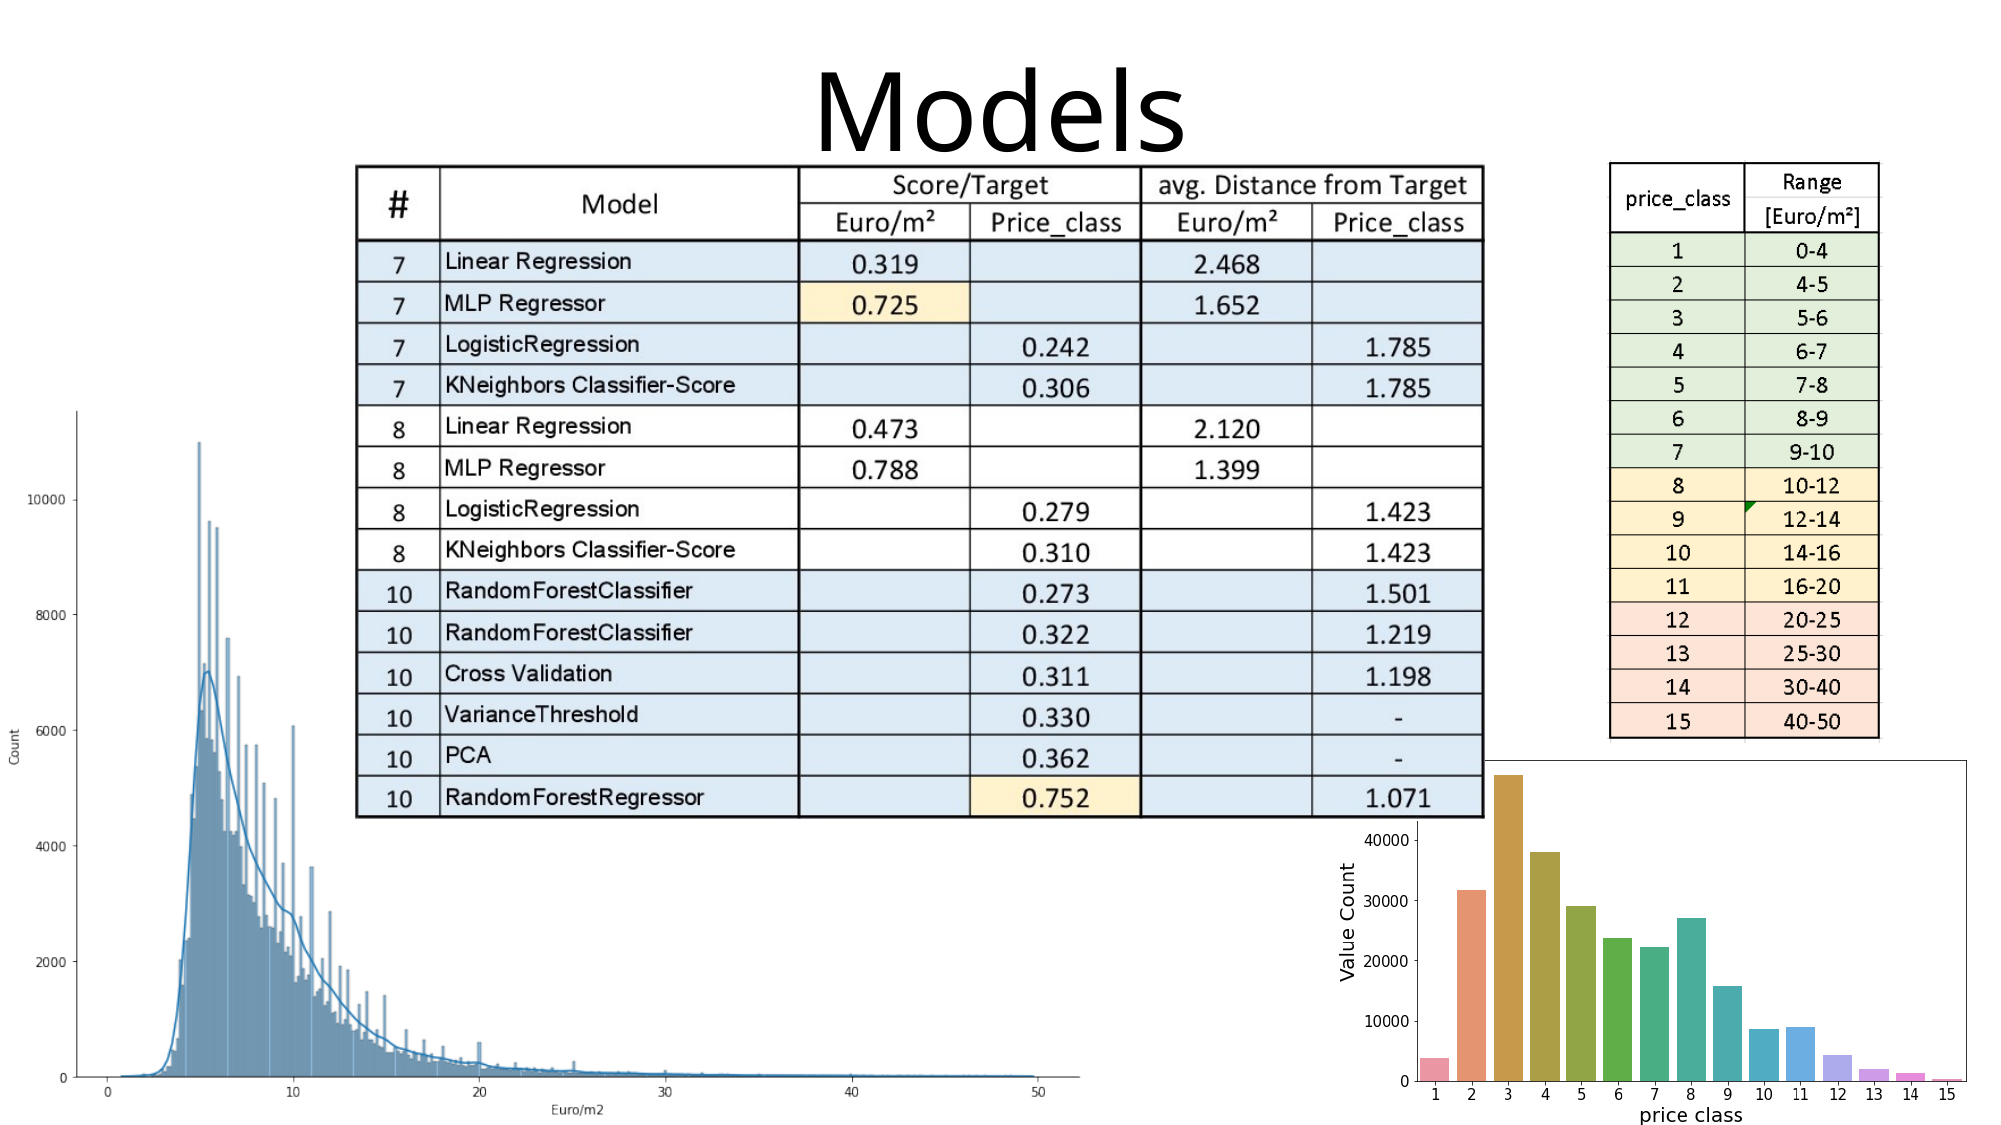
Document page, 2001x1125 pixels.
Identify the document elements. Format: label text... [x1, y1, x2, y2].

picture [0, 160, 1971, 1125]
picture [1607, 160, 1883, 743]
title Models [249, 47, 1750, 183]
